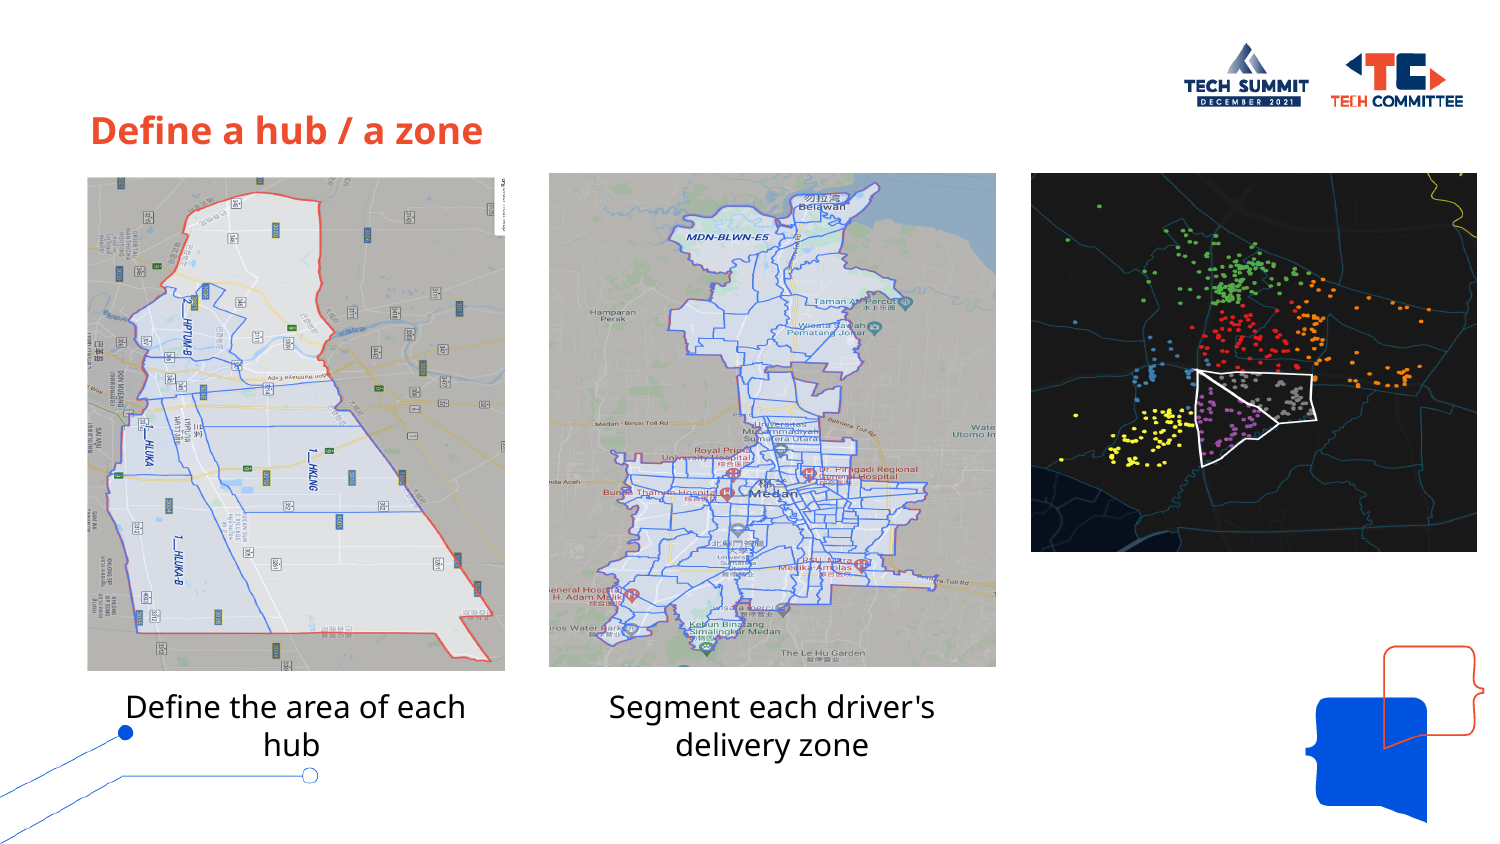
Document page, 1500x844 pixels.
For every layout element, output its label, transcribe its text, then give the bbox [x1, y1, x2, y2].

text_box Define the area of each hub [87, 681, 505, 768]
text_box Define a hub / a zone [78, 101, 1420, 158]
picture [0, 0, 1500, 844]
text_box Segment each driver's delivery zone [549, 681, 996, 768]
